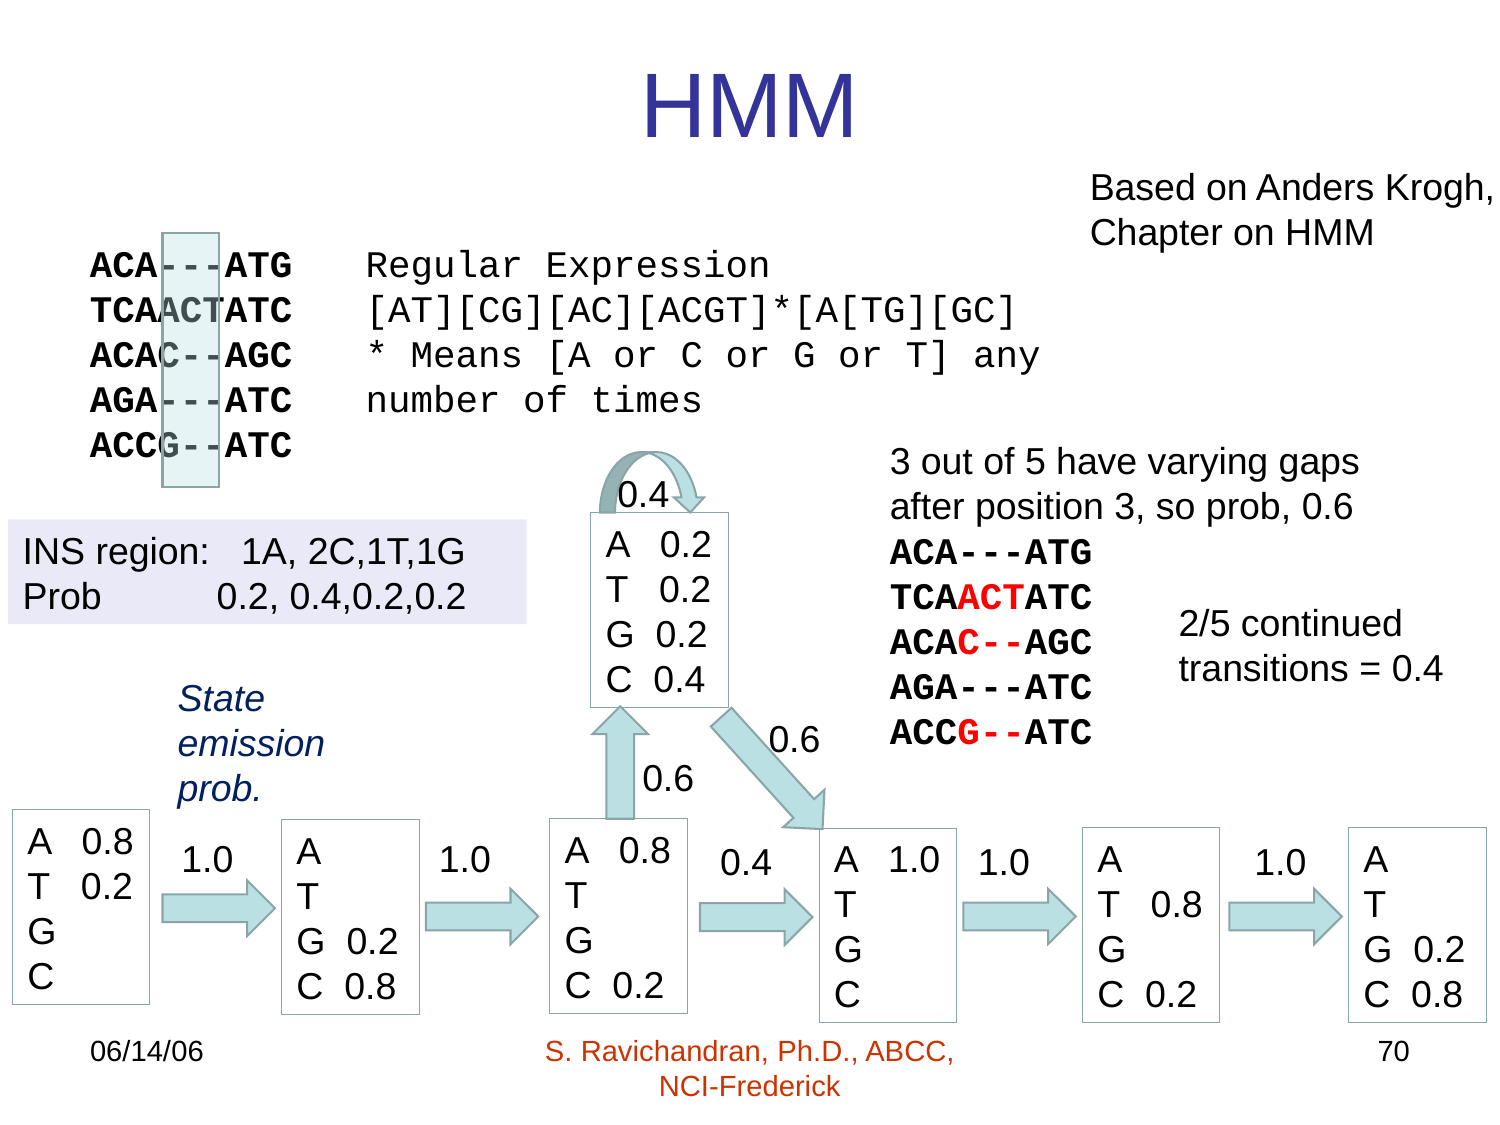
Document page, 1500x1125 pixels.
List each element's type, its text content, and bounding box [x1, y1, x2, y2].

text_box Based on Anders Krogh, Chapter on HMM [1074, 155, 1500, 260]
text_box 1.0 [424, 828, 510, 888]
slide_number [75, 1024, 425, 1103]
text_box 3 out of 5 have varying gaps after position 3, so prob, 0.6 ACA---ATG TCAACTATC ACAC--AGC AGA---ATC ACCG--ATC [875, 429, 1438, 760]
text_box A T G 0.2 C 0.8 [281, 819, 420, 1015]
text_box 0.6 [627, 746, 713, 807]
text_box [74, 232, 346, 488]
text_box A T G 0.2 C 0.8 [1348, 827, 1487, 1023]
text_box A 0.2 T 0.2 G 0.2 C 0.4 [590, 512, 729, 708]
text_box 2/5 continued transitions = 0.4 [1163, 591, 1480, 697]
text_box [161, 883, 277, 939]
text_box 1.0 [1239, 830, 1325, 891]
text_box INS region: 1A, 2C,1T,1G Prob 0.2, 0.4,0.2,0.2 [8, 519, 527, 625]
text_box [688, 471, 707, 514]
text_box 0.4 [602, 462, 688, 522]
text_box A 0.8 T G C 0.2 [549, 818, 688, 1014]
text_box [962, 888, 1078, 947]
footer S. Ravichandran, Ph.D., ABCC, NCI-Frederick [512, 1024, 988, 1103]
text_box 1.0 [963, 830, 1049, 891]
text_box [1228, 891, 1344, 947]
title HMM [75, 6, 1425, 195]
text_box A 0.8 T 0.2 G C [12, 809, 150, 1005]
text_box [617, 451, 681, 462]
text_box [589, 708, 651, 820]
text_box [698, 891, 814, 948]
text_box 1.0 [166, 828, 252, 888]
text_box Regular Expression [AT][CG][AC][ACGT]*[A[TG][GC] * Means [A or C or G or T] any number of times [350, 232, 1101, 428]
text_box [598, 489, 602, 514]
text_box State emission prob. [162, 666, 383, 817]
text_box 0.6 [753, 707, 839, 768]
text_box A T 0.8 G C 0.2 [1082, 827, 1220, 1023]
text_box [424, 886, 540, 947]
text_box [709, 706, 826, 831]
slide_number 70 [1074, 1024, 1425, 1103]
text_box A 1.0 T G C [819, 828, 957, 1023]
text_box 0.4 [705, 830, 791, 891]
